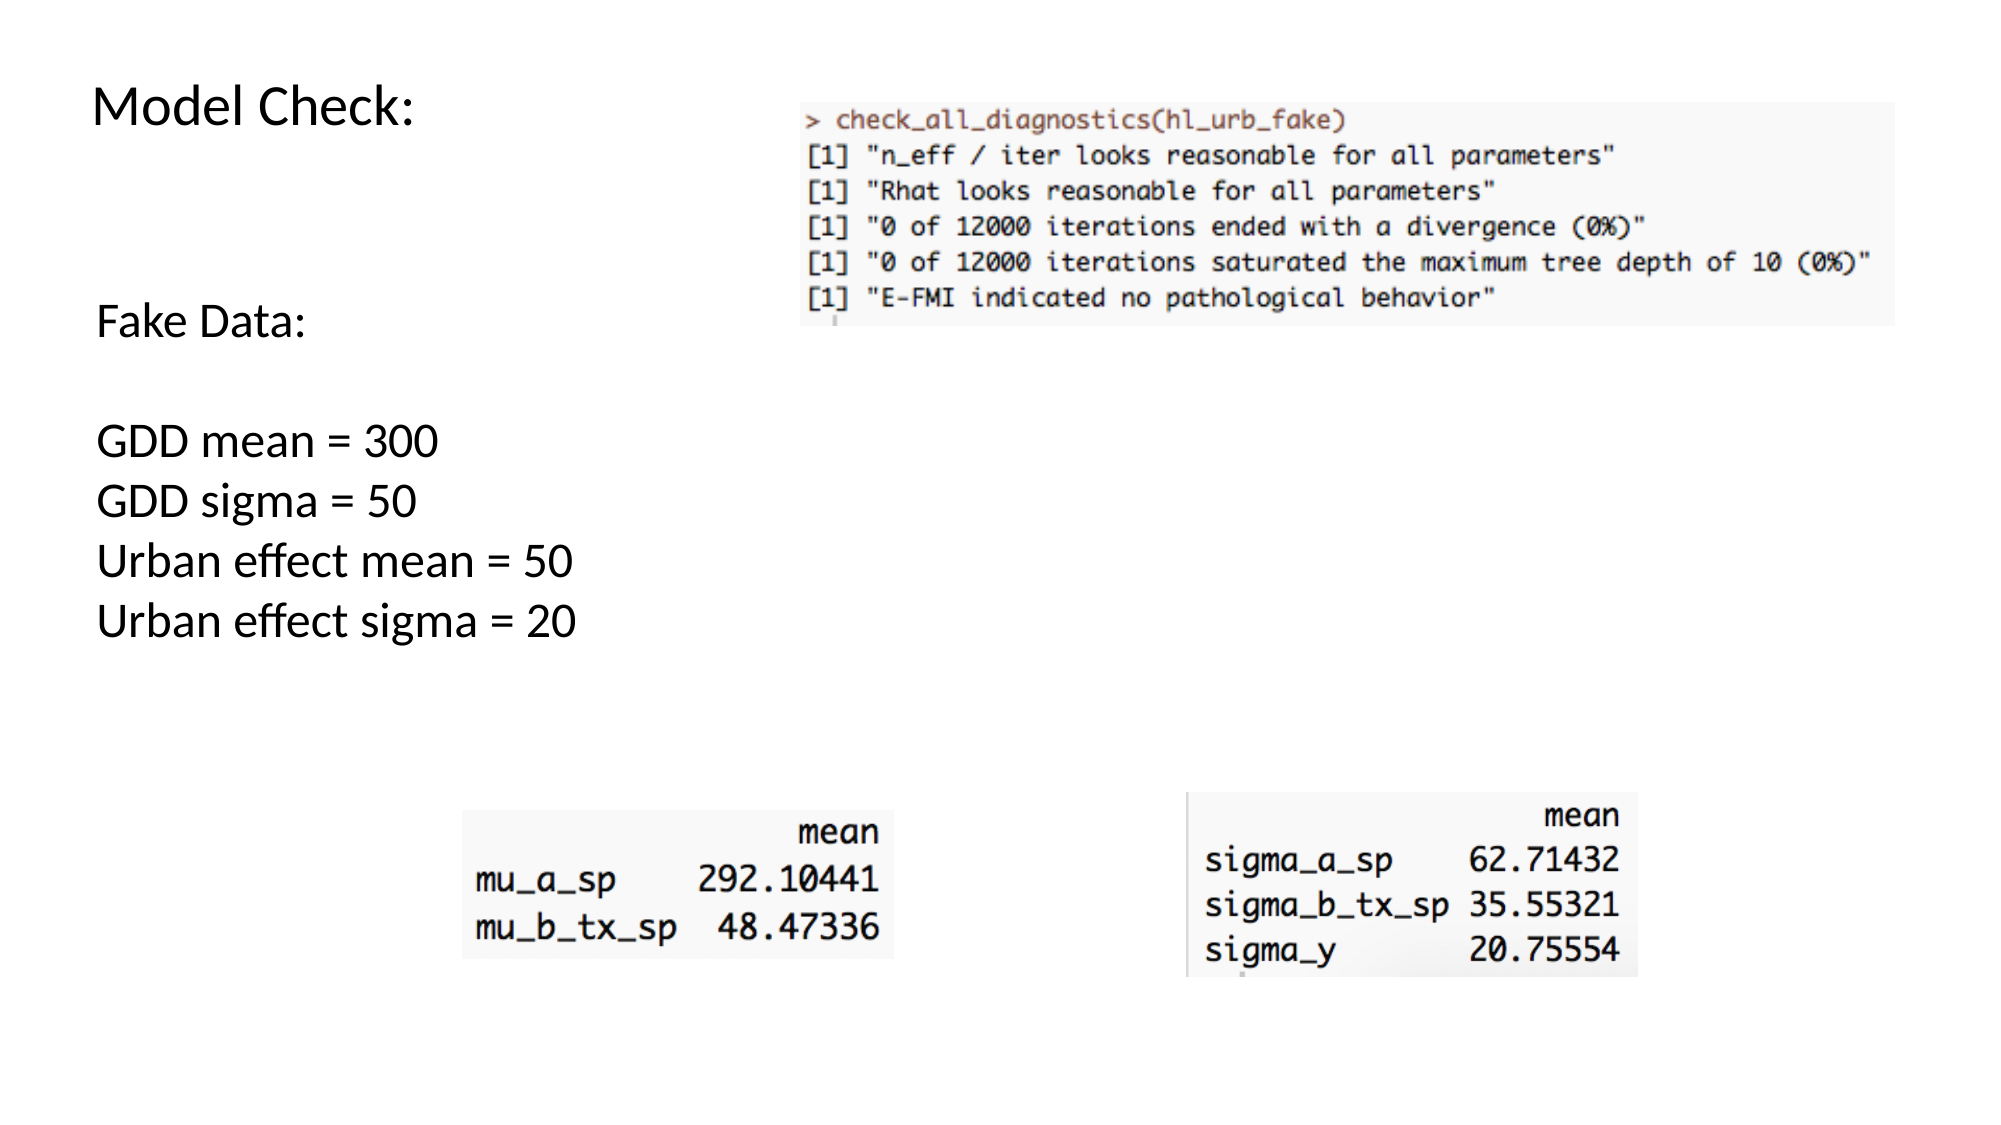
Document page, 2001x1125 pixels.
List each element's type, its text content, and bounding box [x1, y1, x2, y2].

picture [1186, 792, 1638, 977]
text_box Model Check: [77, 60, 431, 145]
picture [462, 810, 894, 959]
picture [800, 102, 1895, 326]
text_box Fake Data: GDD mean = 300 GDD sigma = 50 Urban effect mean = 50 Urban effect sigma = 20 [81, 279, 603, 655]
